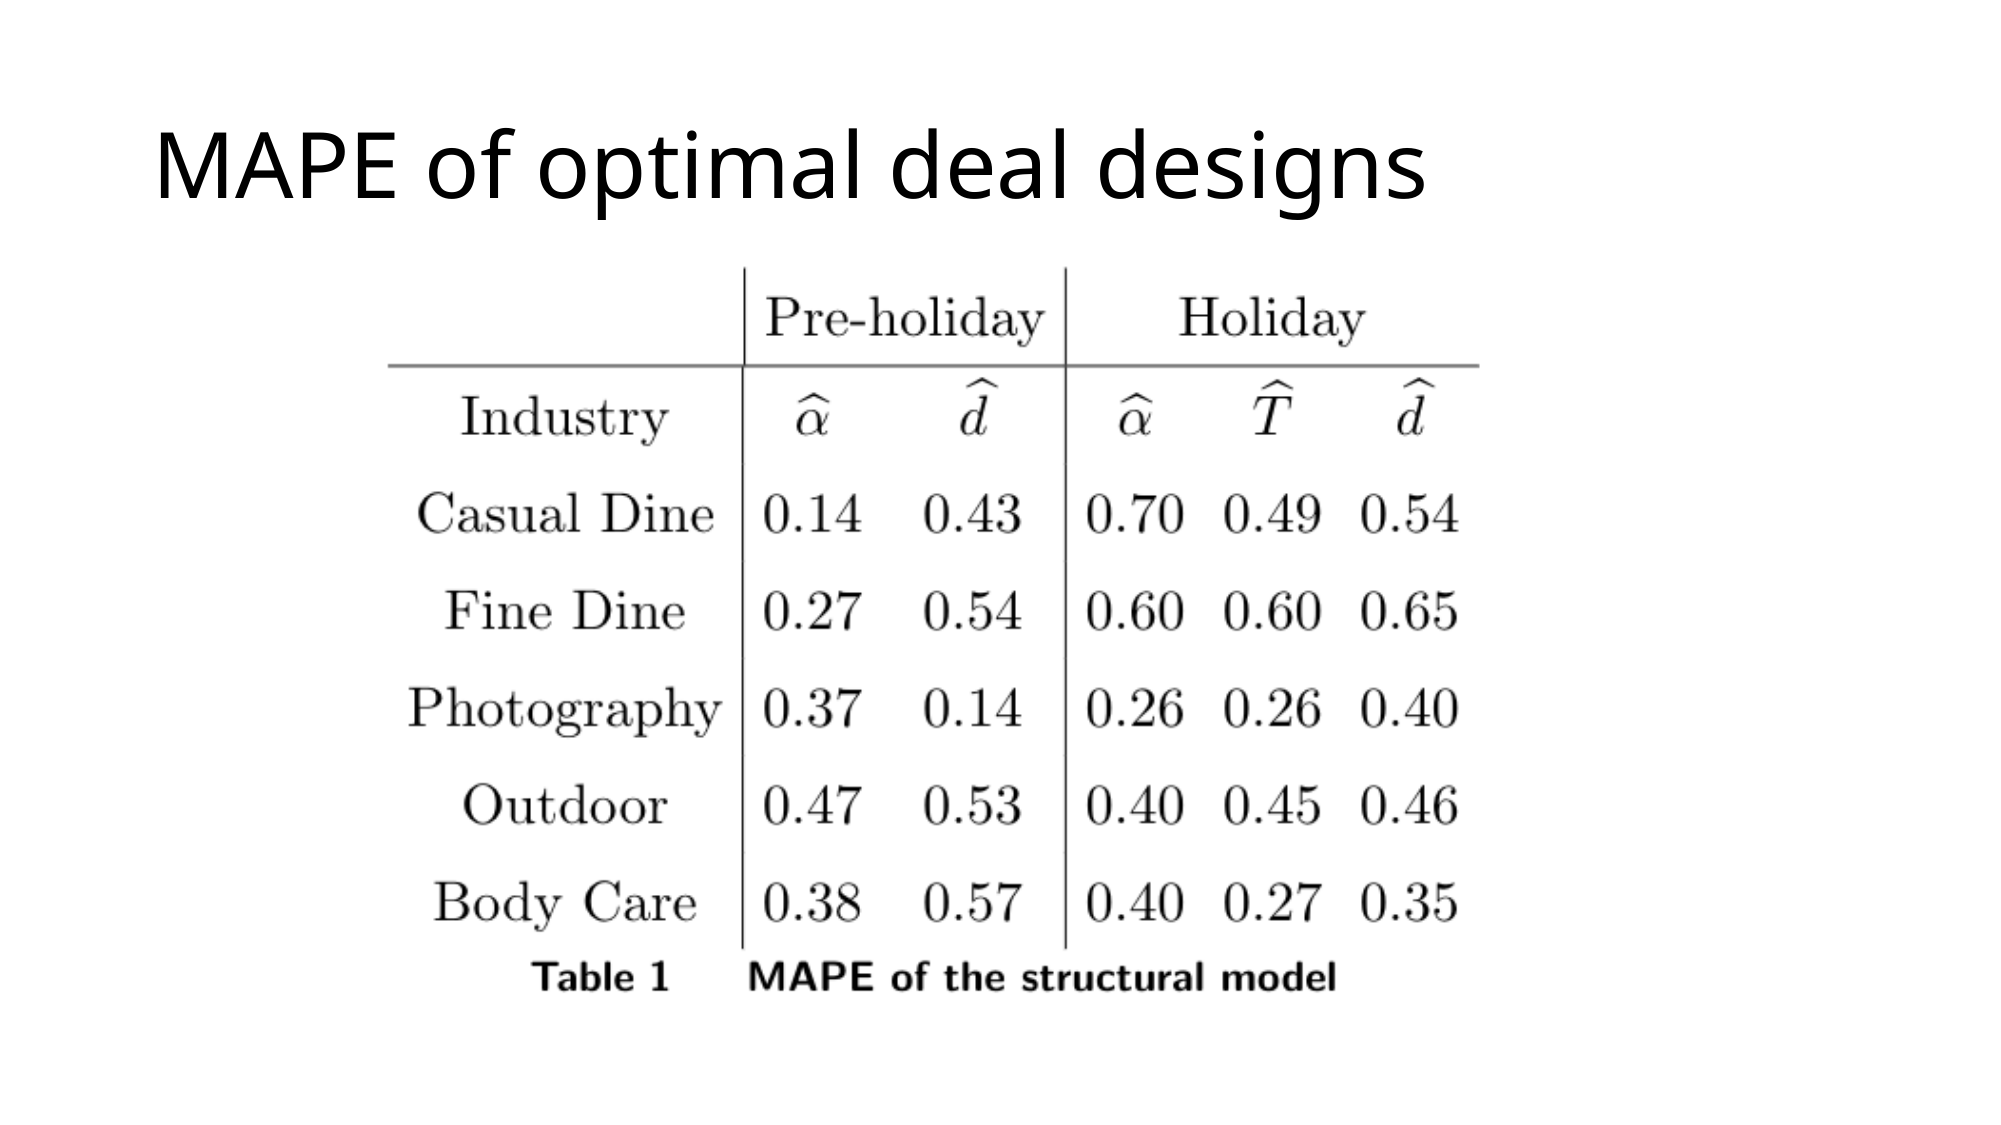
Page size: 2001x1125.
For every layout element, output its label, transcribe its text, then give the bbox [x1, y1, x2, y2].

title MAPE of optimal deal designs [137, 59, 1863, 278]
picture [299, 235, 1653, 1035]
